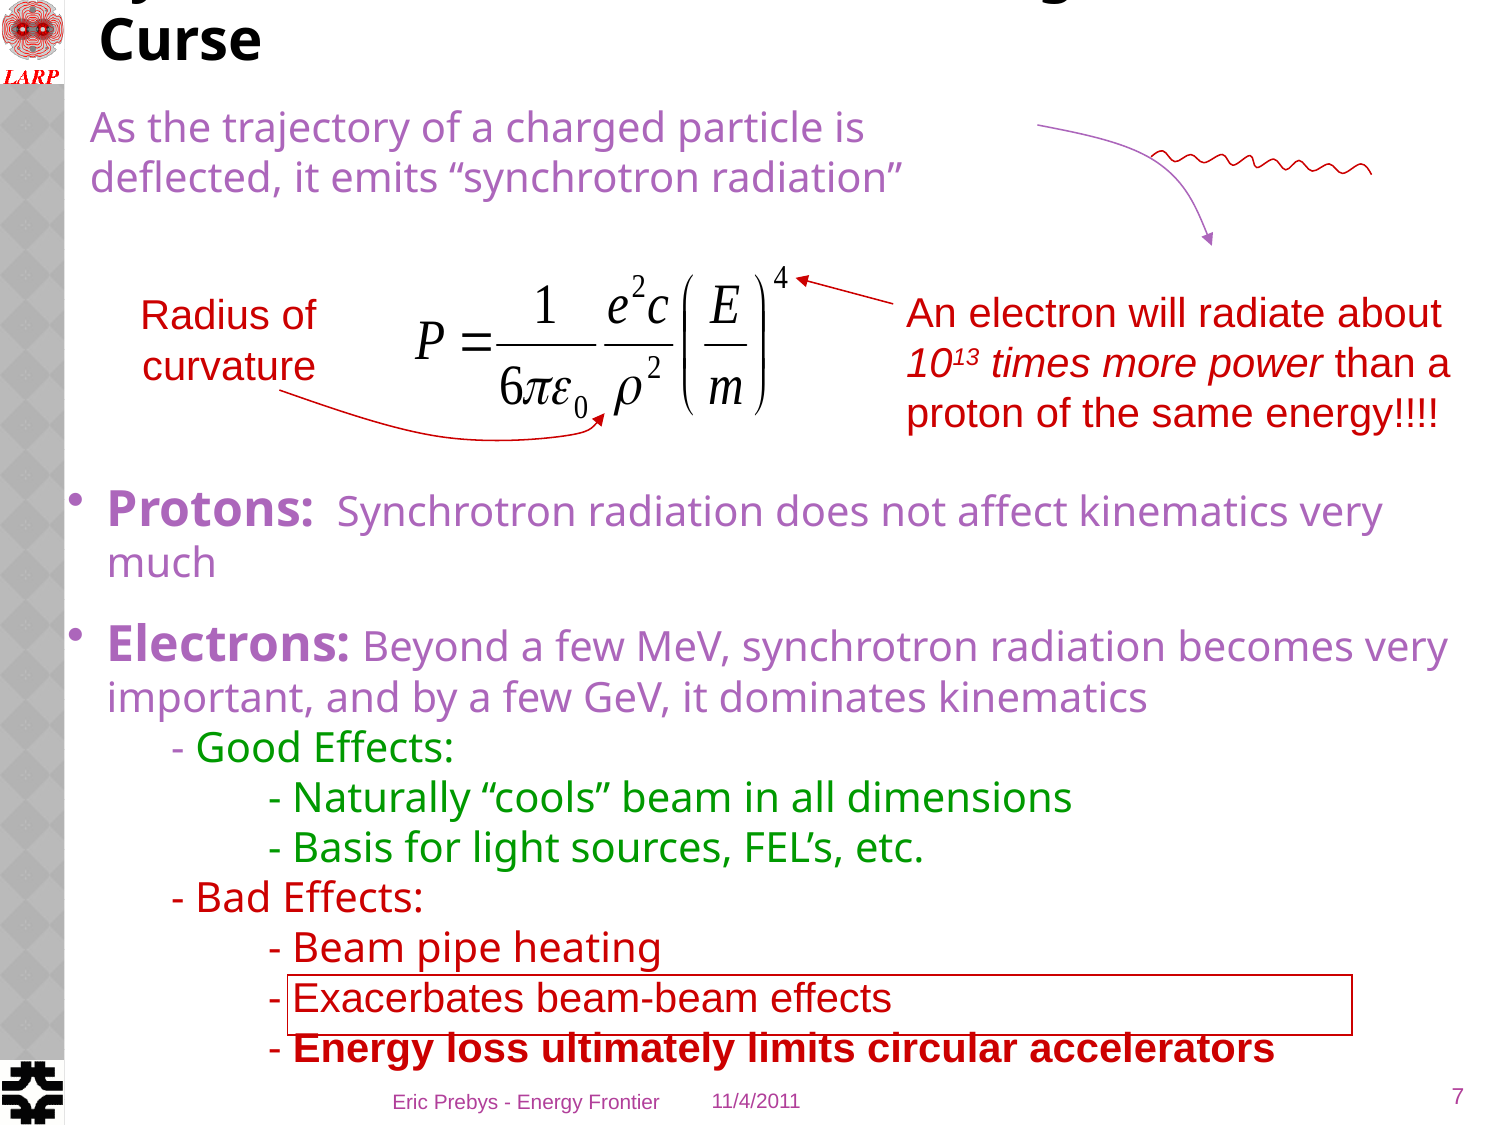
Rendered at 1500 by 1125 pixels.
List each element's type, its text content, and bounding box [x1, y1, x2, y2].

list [405, 249, 797, 432]
footer Eric Prebys - Energy Frontier [75, 1075, 675, 1114]
slide_number 7 [1367, 1071, 1465, 1110]
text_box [1036, 124, 1372, 247]
title Synchrotron Radiation: a Blessing and a Curse [90, 0, 1410, 73]
text_box Radius of curvature [56, 280, 332, 396]
text_box An electron will radiate about 1013 times more power than a proton of the same energy!!!! [891, 278, 1500, 444]
text_box Protons: Synchrotron radiation does not affect kinematics very much Electrons: Beyond a few MeV, synchrotron radiation becomes very important, and by a few GeV, it dominates kinematics - Good Effects: - Naturally “cools” beam in all dimensions - Basis for light sources, FEL’s, etc. - Bad Effects: - Beam pipe heating - Exacerbates beam-beam effects - Energy loss ultimately limits circular accelerators [53, 468, 1500, 1079]
text_box [802, 275, 894, 304]
picture [0, 1060, 64, 1125]
text_box [279, 389, 399, 429]
text_box As the trajectory of a charged particle is deflected, it emits “synchrotron radiation” [75, 93, 1073, 209]
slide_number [696, 1075, 1025, 1114]
picture [0, 0, 64, 84]
text_box [287, 974, 1353, 1035]
slide_number 45 [0, 0, 65, 1060]
